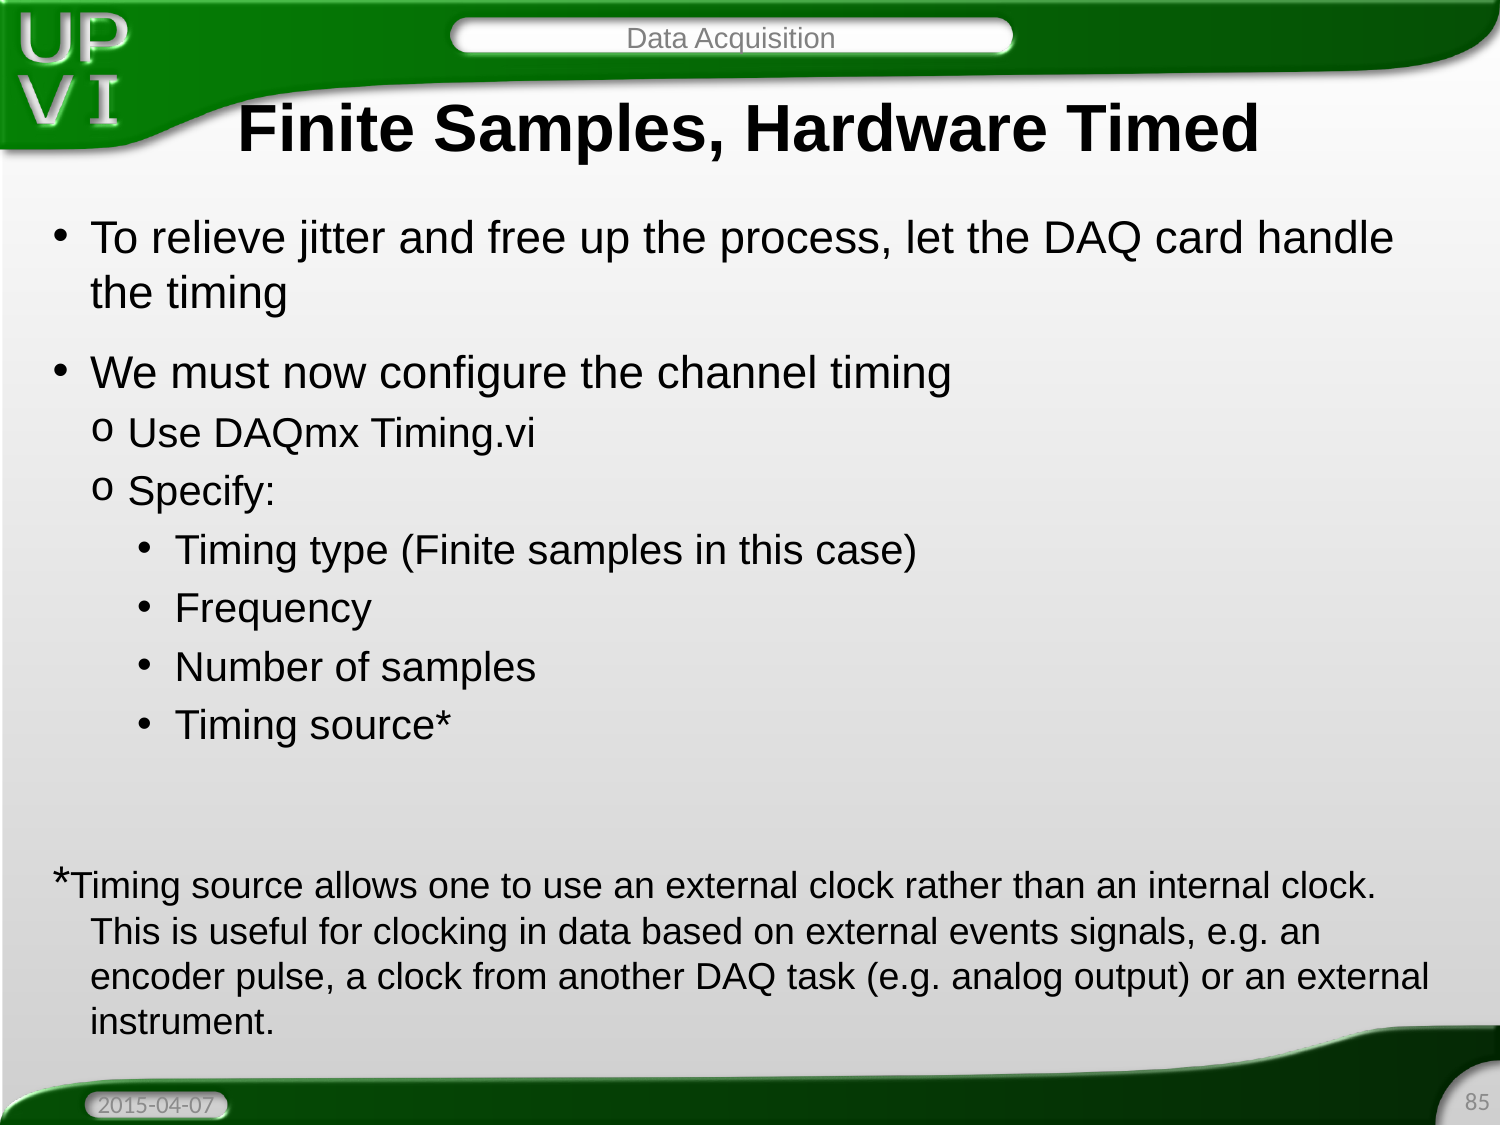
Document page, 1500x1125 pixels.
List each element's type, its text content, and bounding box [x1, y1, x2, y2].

title Finite Samples, Hardware Timed [75, 75, 1425, 175]
picture [0, 0, 1500, 1125]
slide_number 85 [1155, 1069, 1500, 1125]
footer Data Acquisition [450, 6, 1013, 67]
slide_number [75, 1073, 238, 1125]
list To relieve jitter and free up the process, let the DAQ card handle the timing We must now configure the channel timing Use DAQmx Timing.vi Specify: Timing type (Finite samples in this case) Frequency Number of samples Timing source* *Timing source allows one to use an external clock rather than an internal clock. This is useful for clocking in data based on external events signals, e.g. an encoder pulse, a clock from another DAQ task (e.g. analog output) or an external instrument. [37, 200, 1463, 1063]
